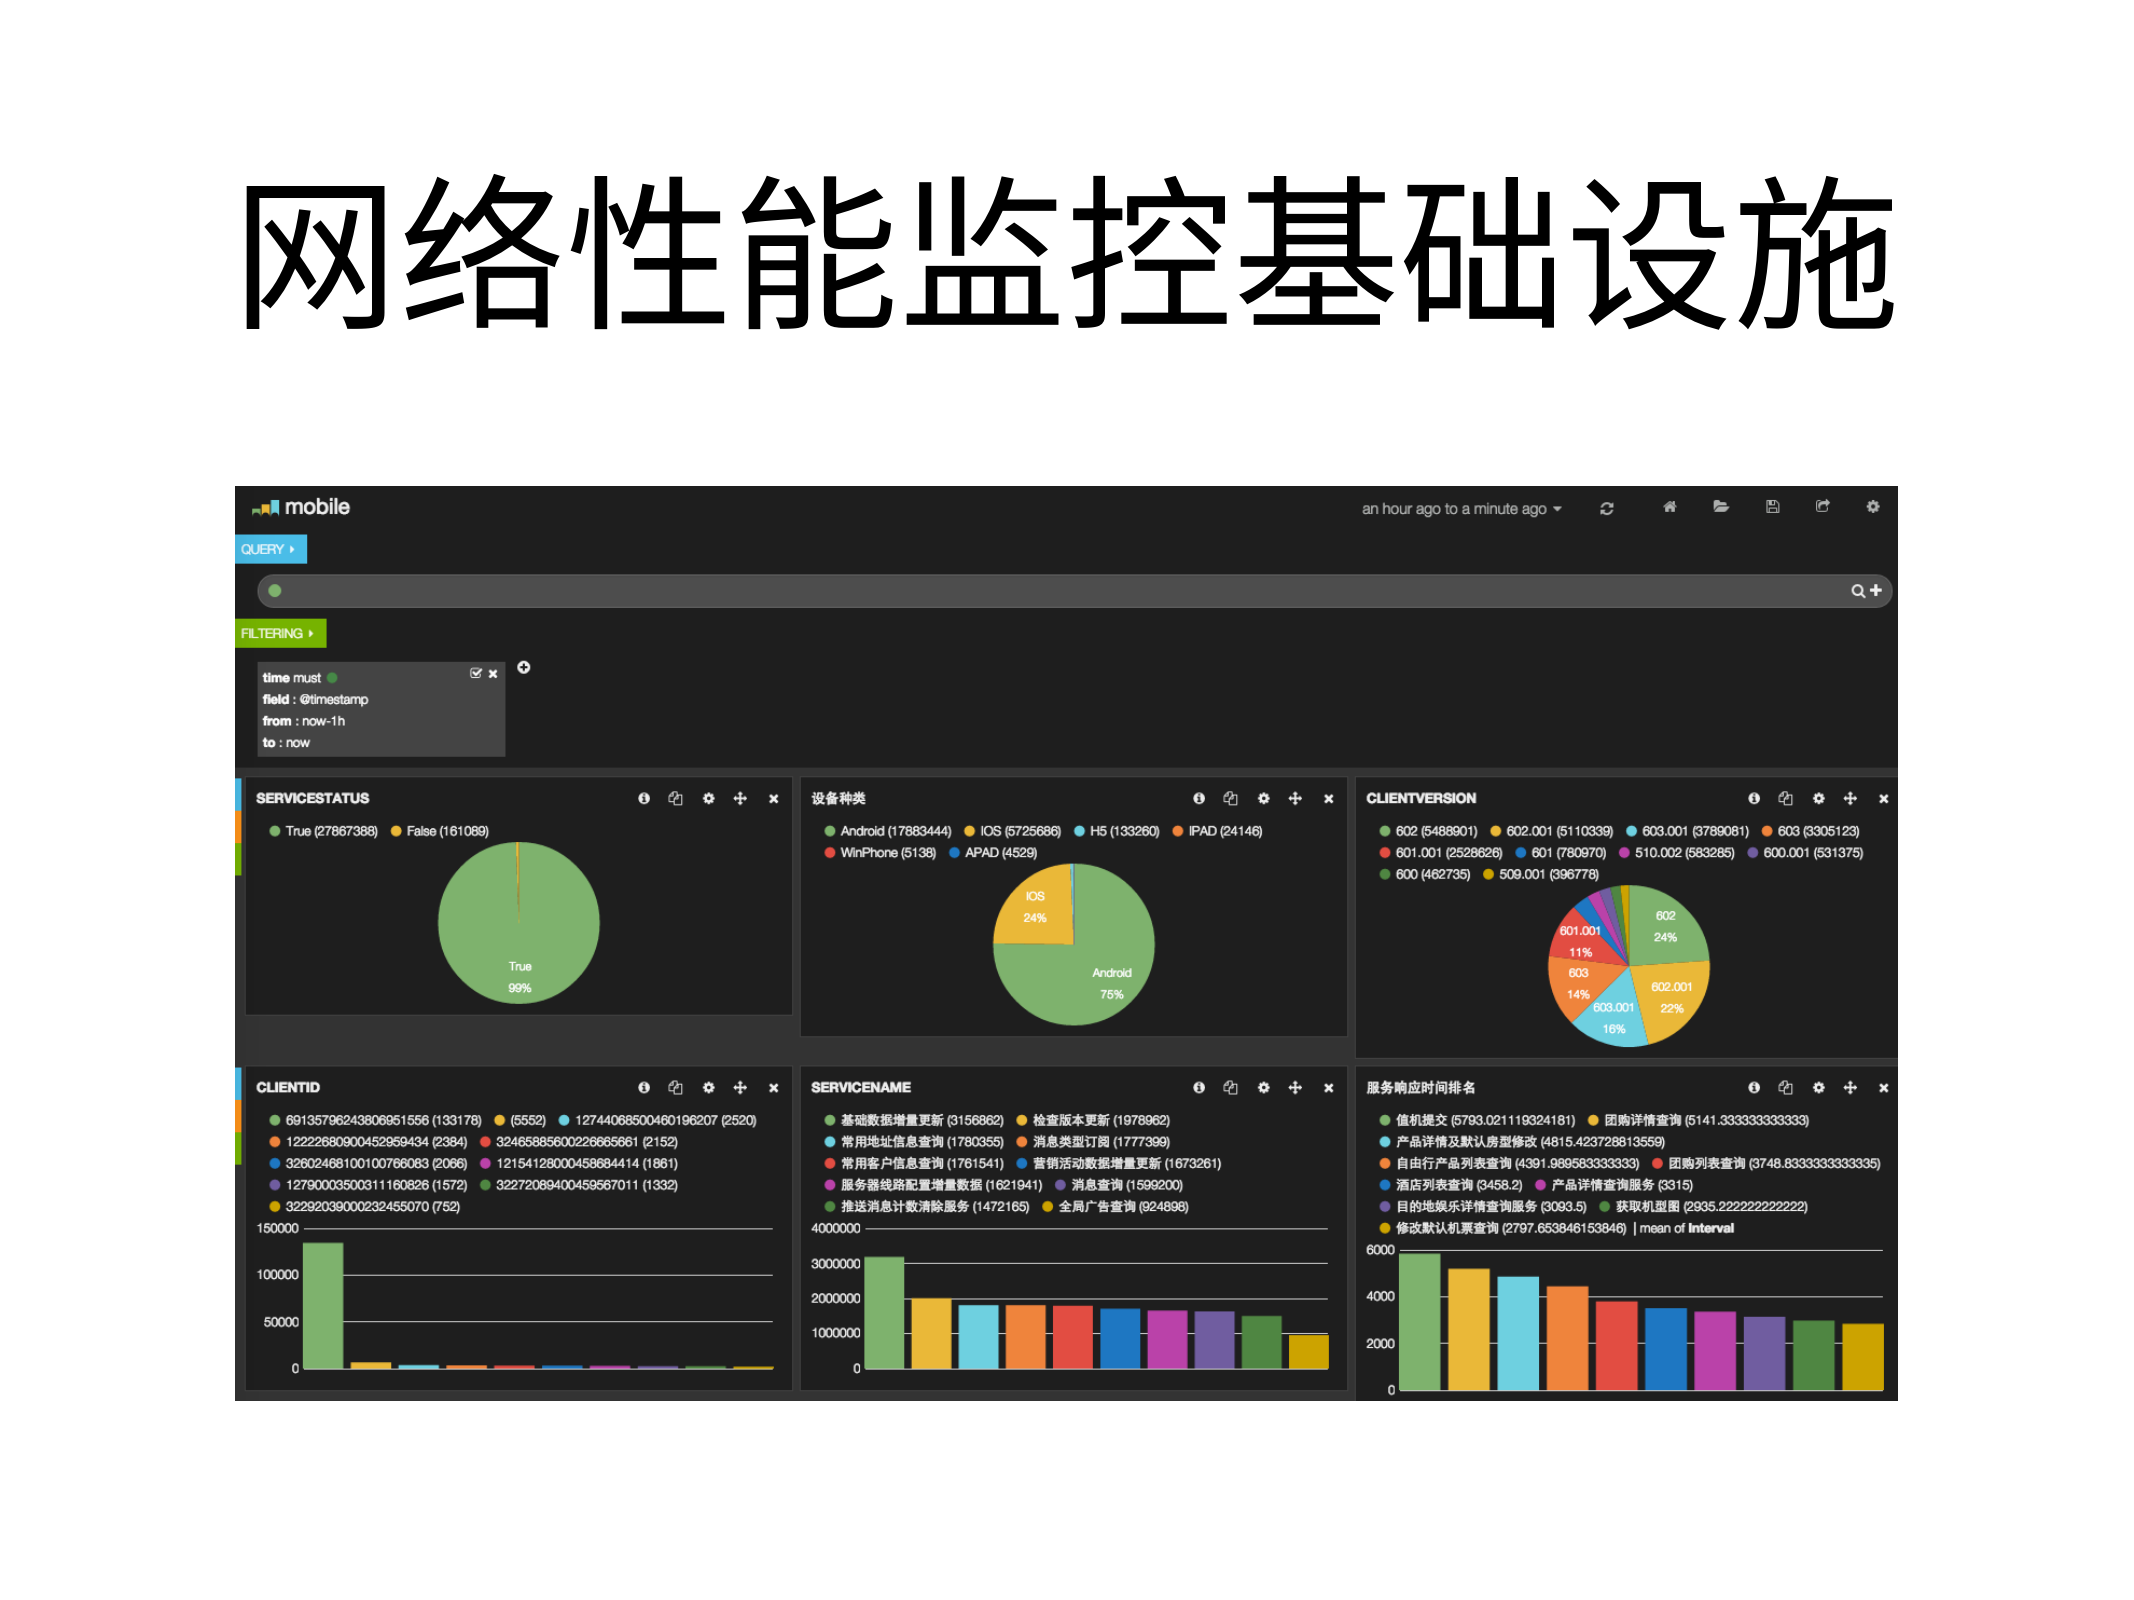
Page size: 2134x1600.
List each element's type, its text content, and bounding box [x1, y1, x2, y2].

title 网络性能监控基础设施 [155, 72, 1978, 428]
picture [235, 486, 1898, 1401]
